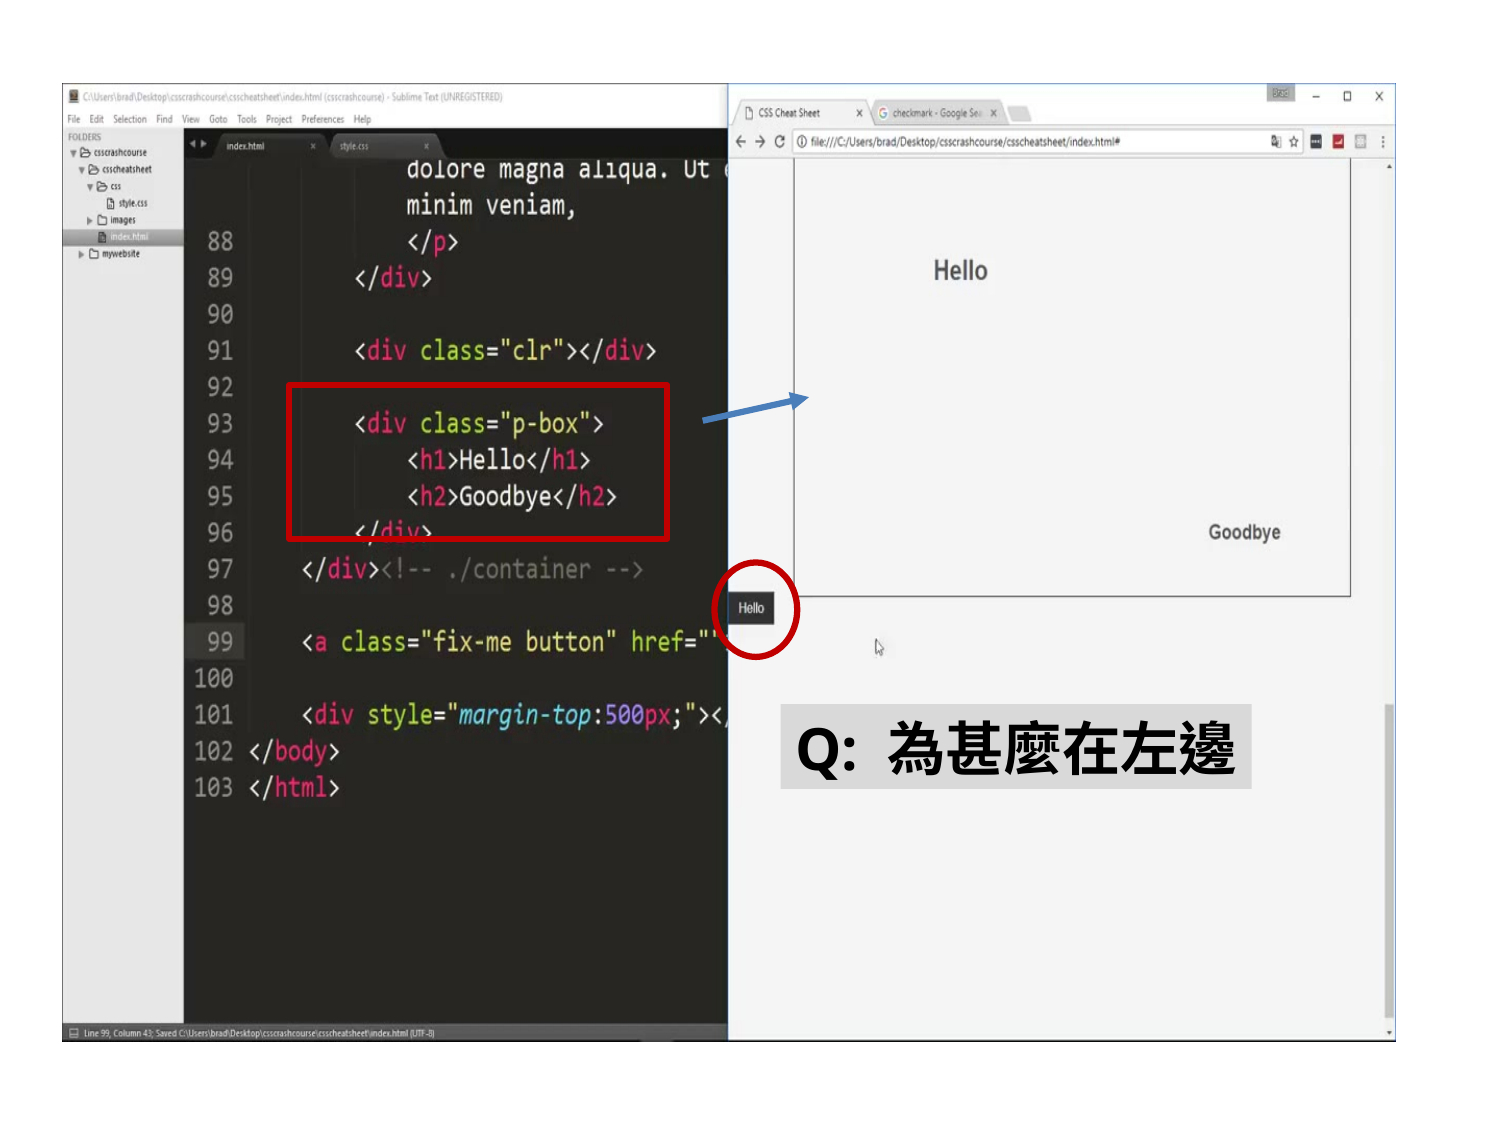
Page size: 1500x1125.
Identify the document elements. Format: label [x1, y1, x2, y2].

picture [62, 83, 1396, 1042]
text_box [702, 396, 810, 421]
